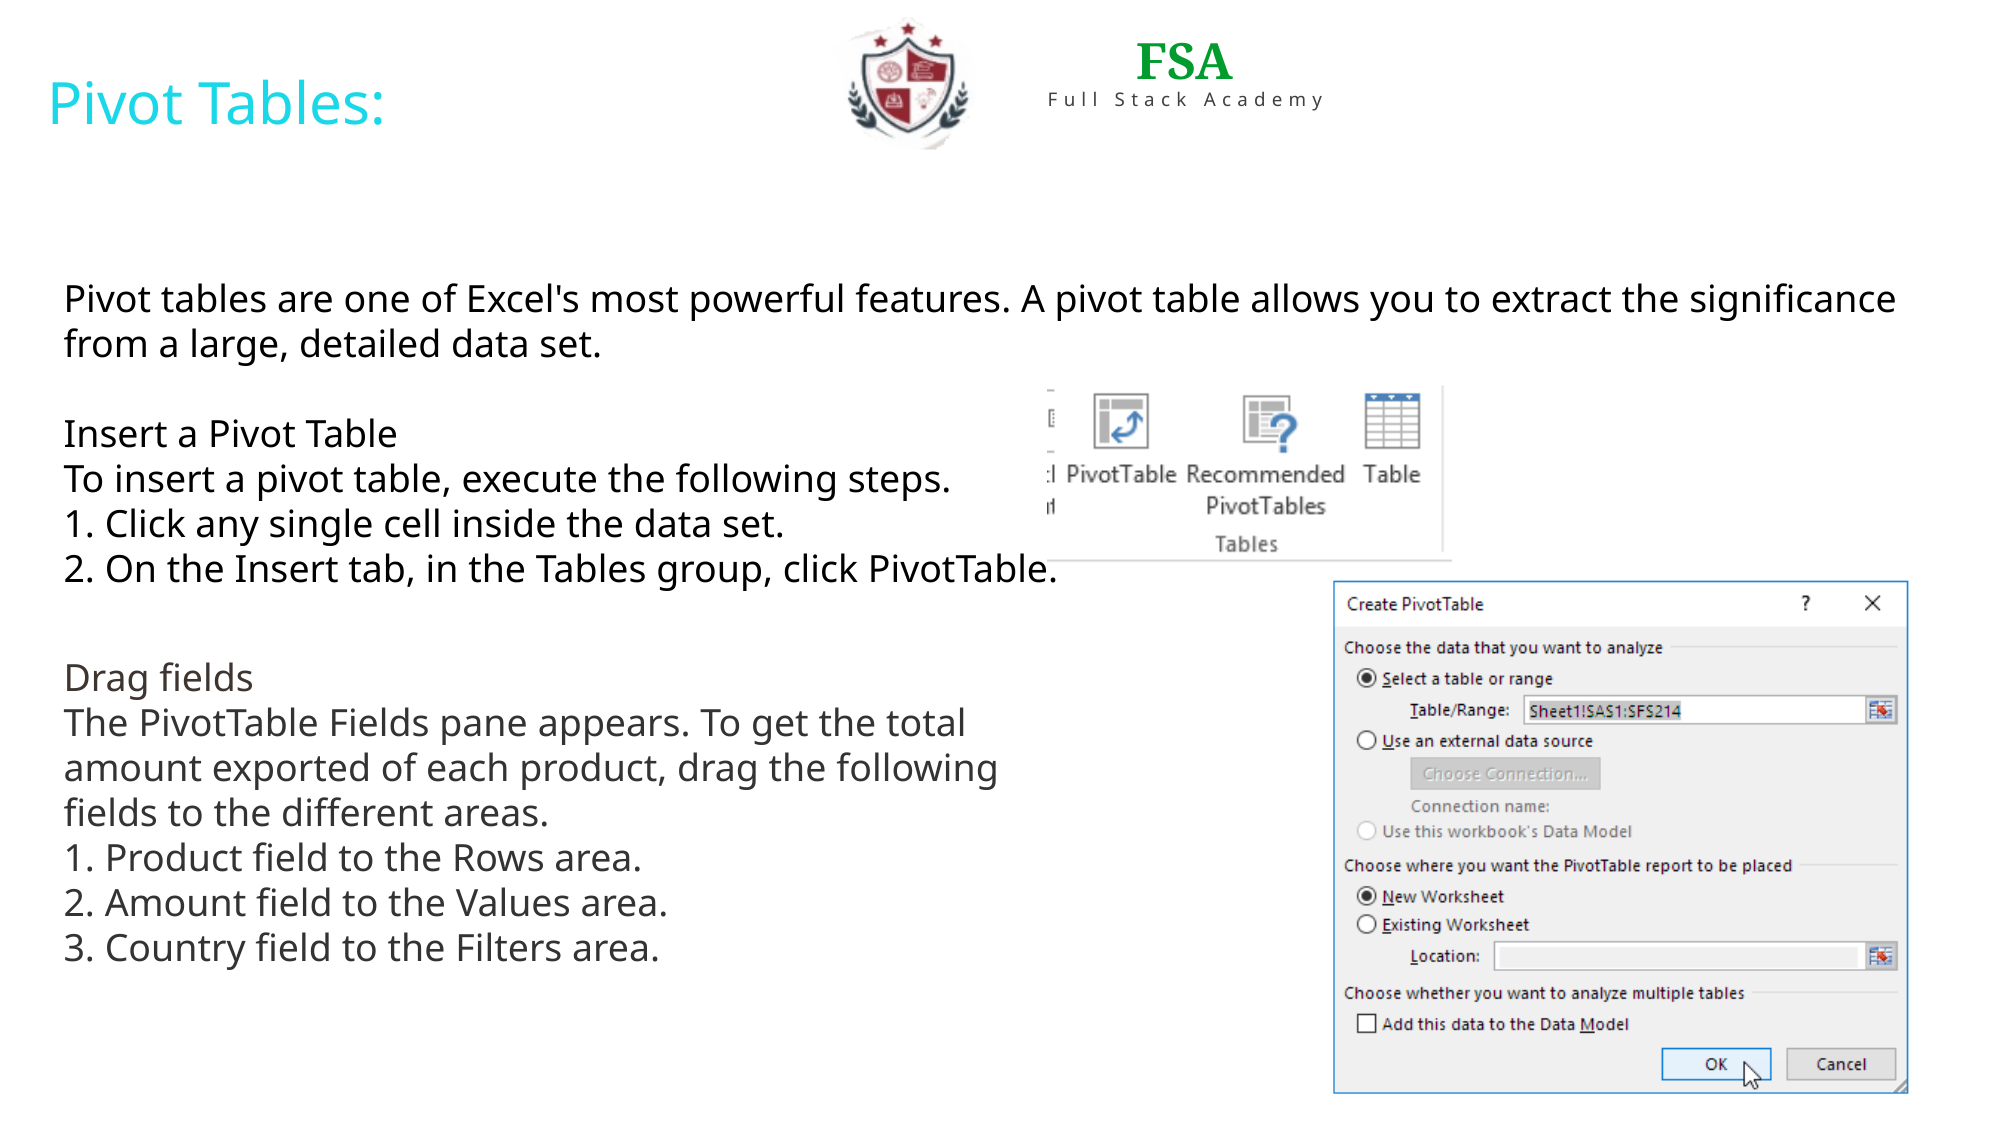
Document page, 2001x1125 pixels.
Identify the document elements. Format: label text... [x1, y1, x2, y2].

text_box FSA Full Stack Academy [979, 51, 1415, 118]
text_box Pivot tables are one of Excel's most powerful features. A pivot table allows you to extract the significance from a large, detailed data set. Insert a Pivot Table To insert a pivot table, execute the following steps. 1. Click any single cell inside the data set. 2. On the Insert tab, in the Tables group, click PivotTable. [48, 267, 1973, 643]
text_box Drag fields The PivotTable Fields pane appears. To get the total amount exported of each product, drag the following fields to the different areas. 1. Product field to the Rows area. 2. Amount field to the Values area. 3. Country field to the Filters area. [48, 646, 1049, 977]
text_box Pivot Tables: [32, 58, 401, 144]
picture [1047, 378, 1452, 576]
picture [1332, 578, 1913, 1098]
picture [827, 16, 979, 153]
